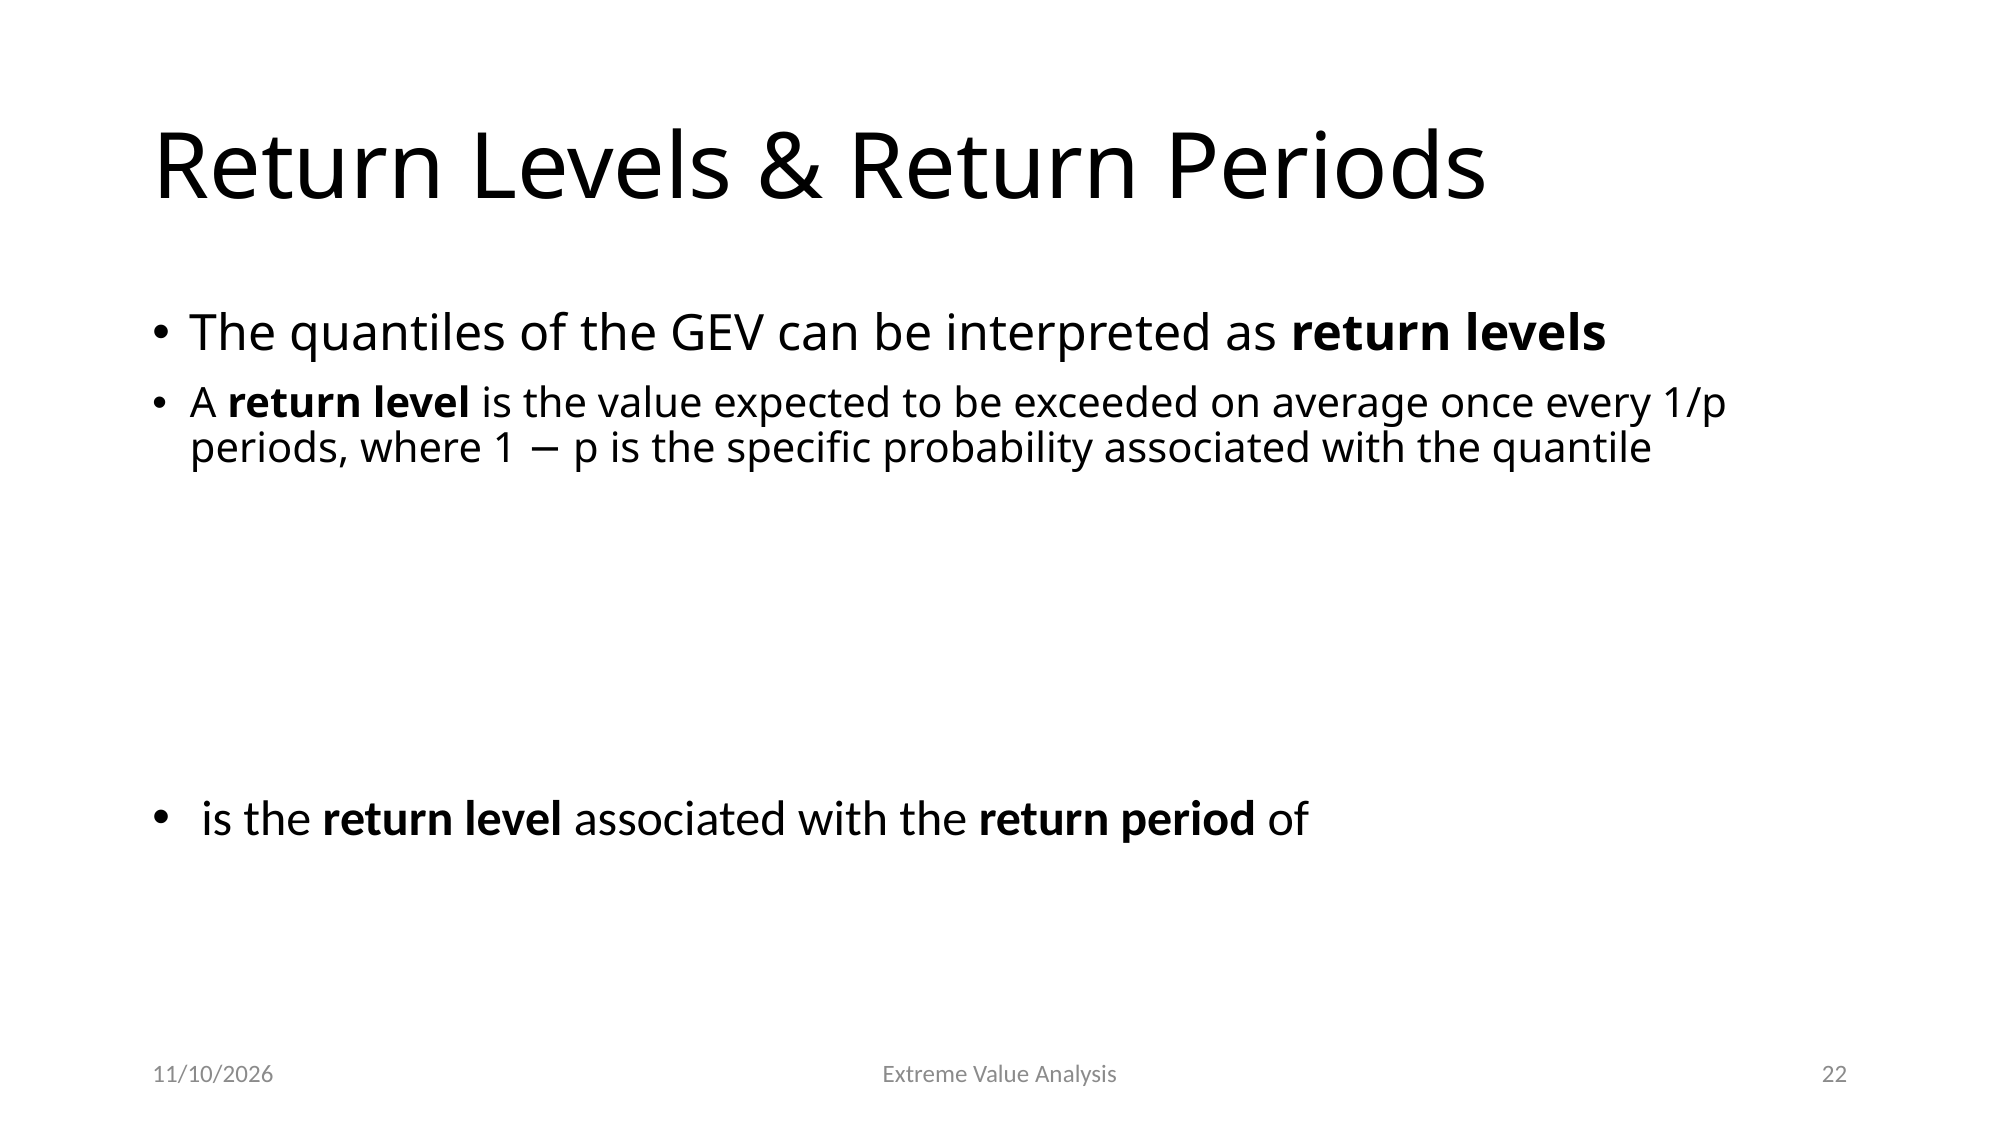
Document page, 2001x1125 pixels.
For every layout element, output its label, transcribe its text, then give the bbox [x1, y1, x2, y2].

footer Extreme Value Analysis [662, 1042, 1338, 1103]
title Return Levels & Return Periods [137, 59, 1863, 278]
slide_number 22 [1412, 1042, 1863, 1103]
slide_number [137, 1042, 588, 1103]
